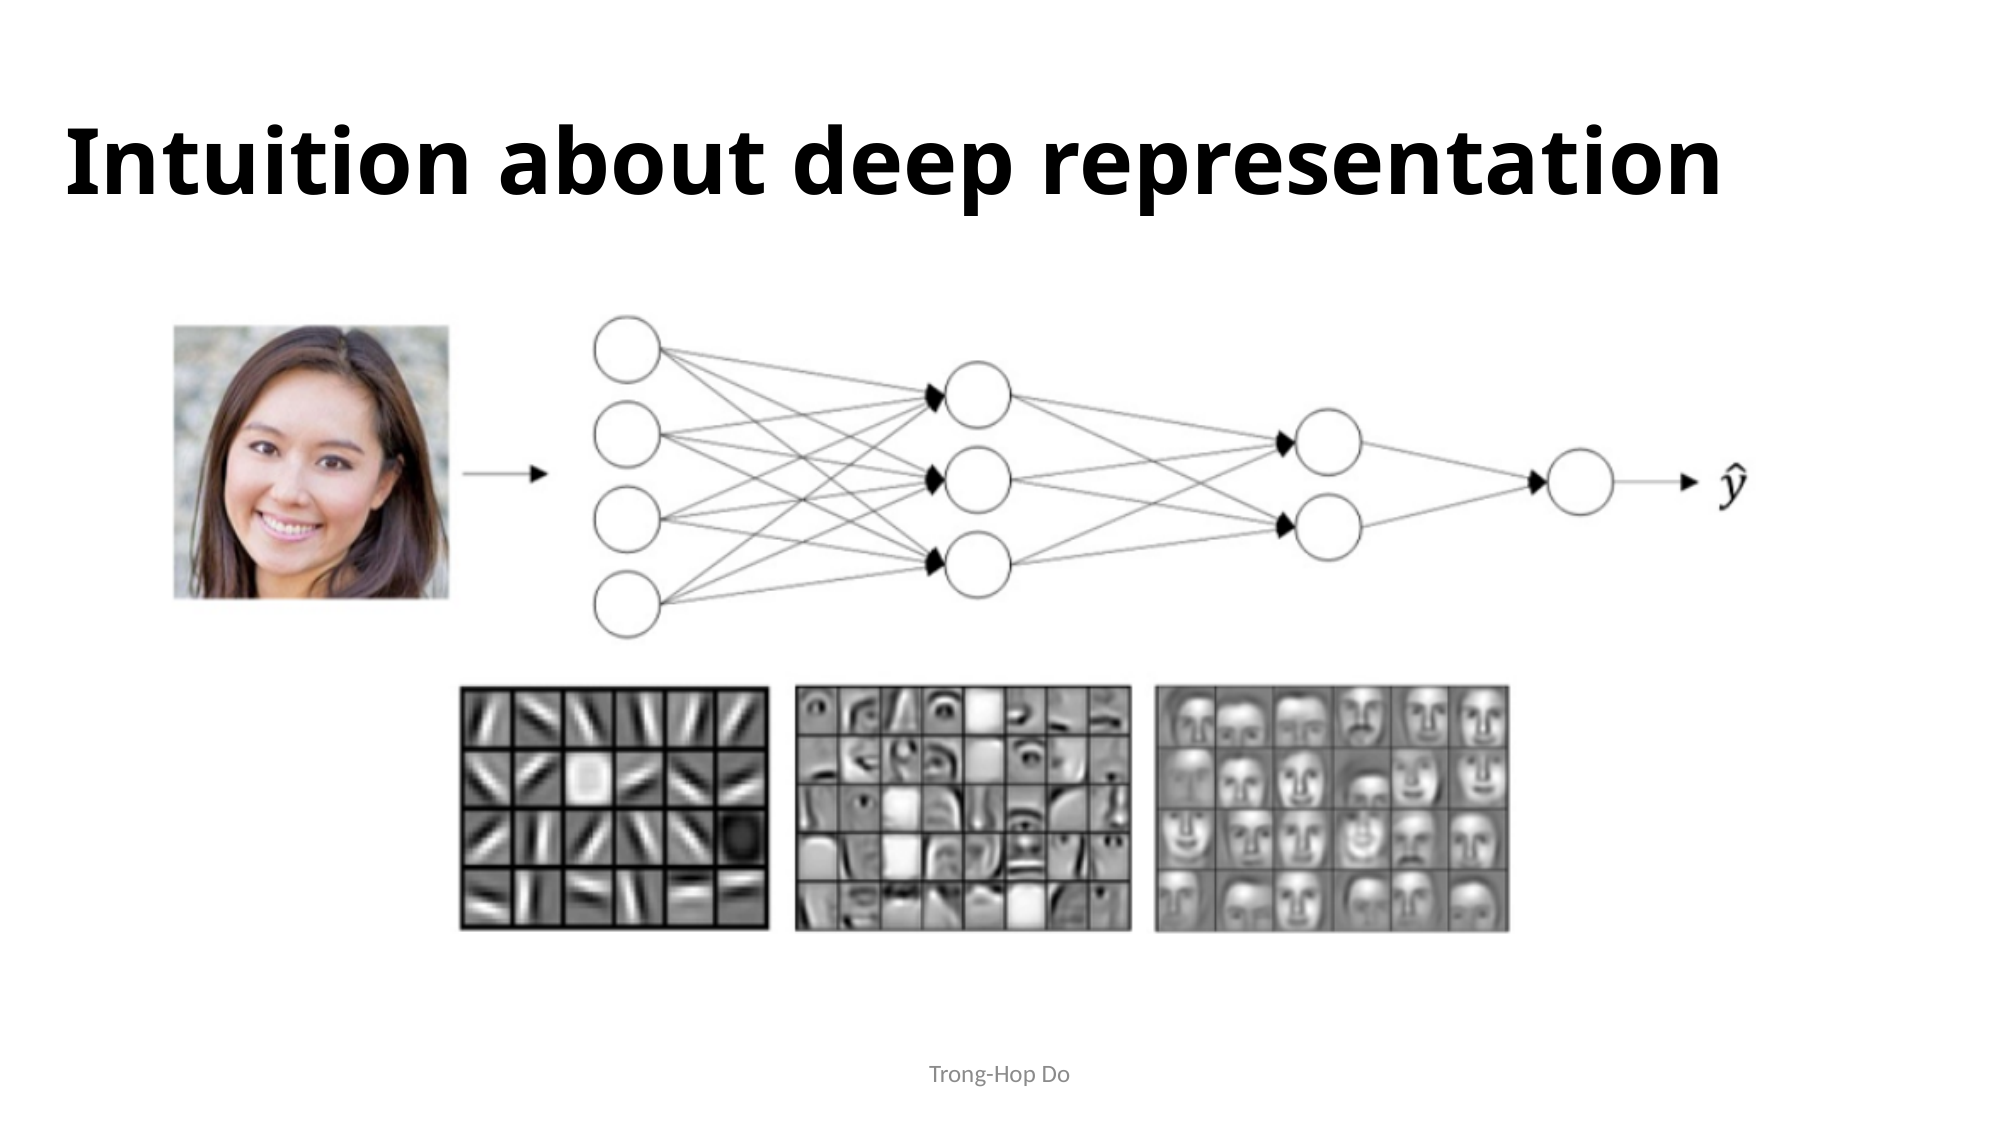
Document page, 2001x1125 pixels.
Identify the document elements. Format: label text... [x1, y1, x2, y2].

title Intuition about deep representation [50, 56, 1776, 274]
picture [142, 296, 1776, 649]
picture [446, 667, 1525, 950]
footer Trong-Hop Do [662, 1042, 1338, 1103]
